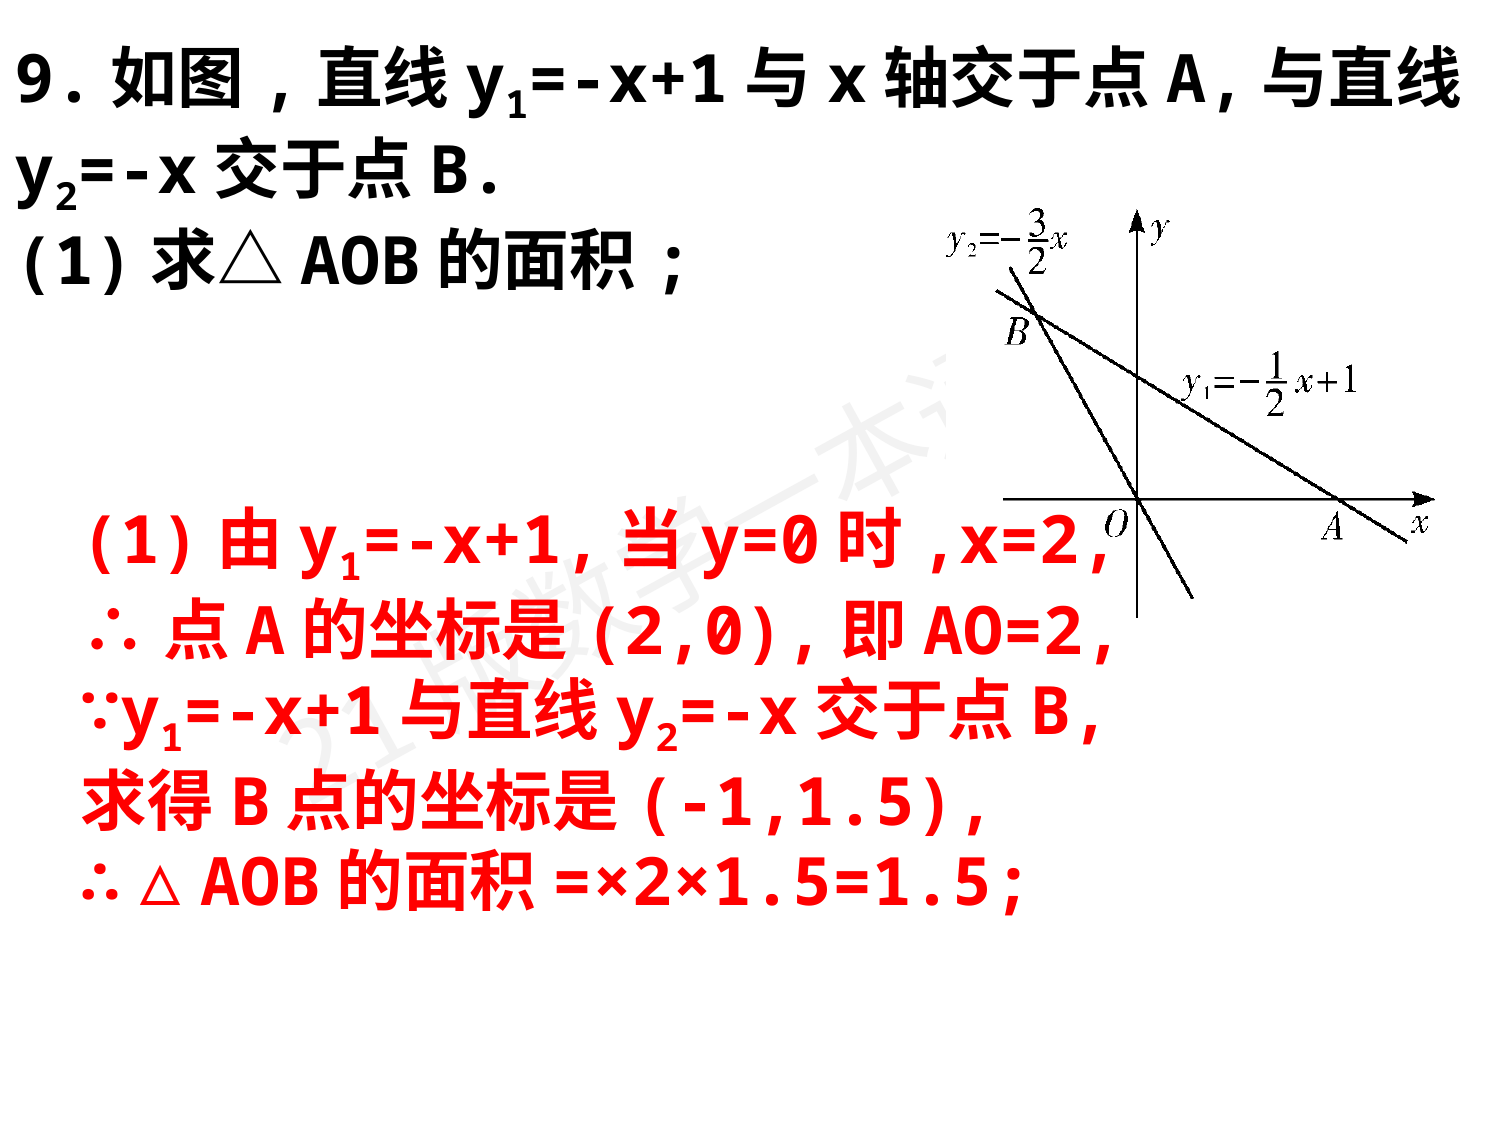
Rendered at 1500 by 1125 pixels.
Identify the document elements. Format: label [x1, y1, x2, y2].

picture [946, 208, 1435, 618]
